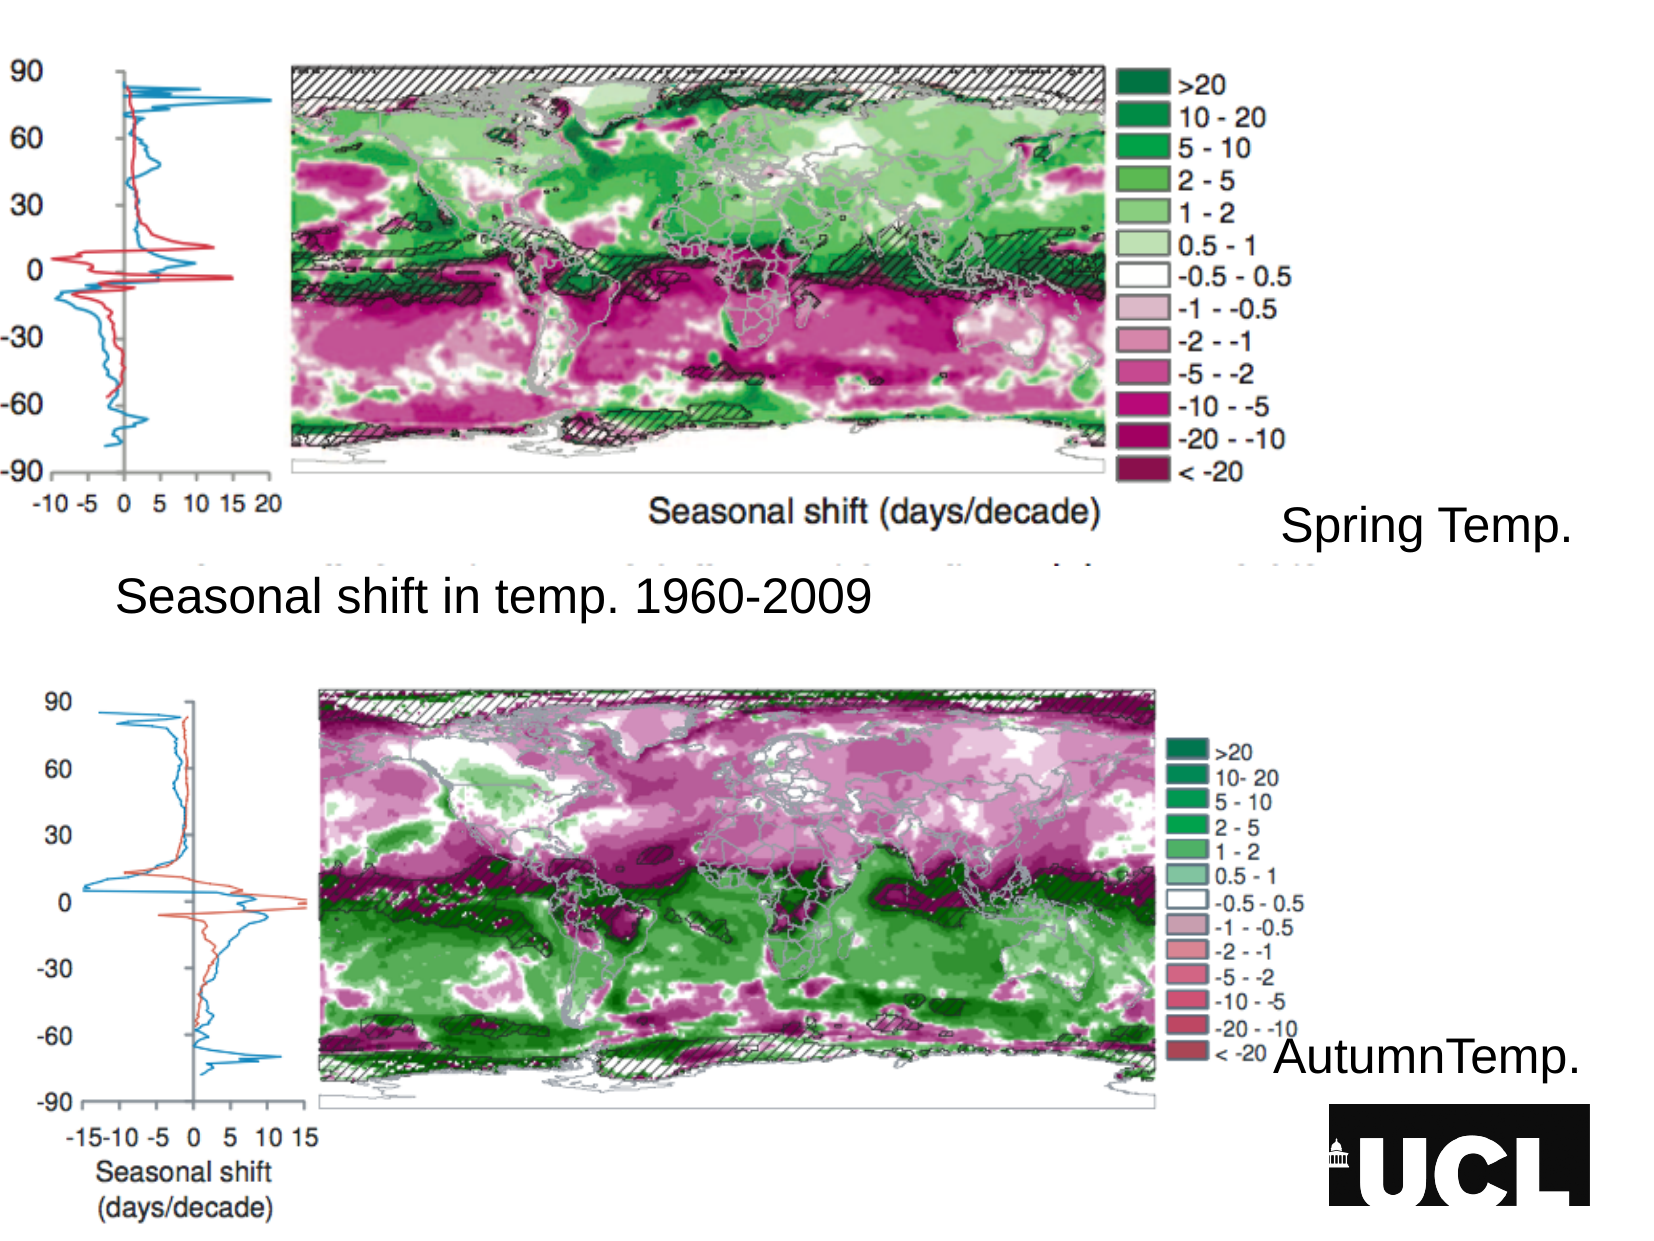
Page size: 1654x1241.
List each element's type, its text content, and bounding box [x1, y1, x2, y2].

picture [0, 51, 1359, 566]
text_box Seasonal shift in temp. 1960-2009 [95, 574, 893, 634]
picture [0, 643, 1590, 1235]
text_box Spring Temp. [1363, 490, 1591, 563]
text_box AutumnTemp. [1333, 1021, 1600, 1094]
